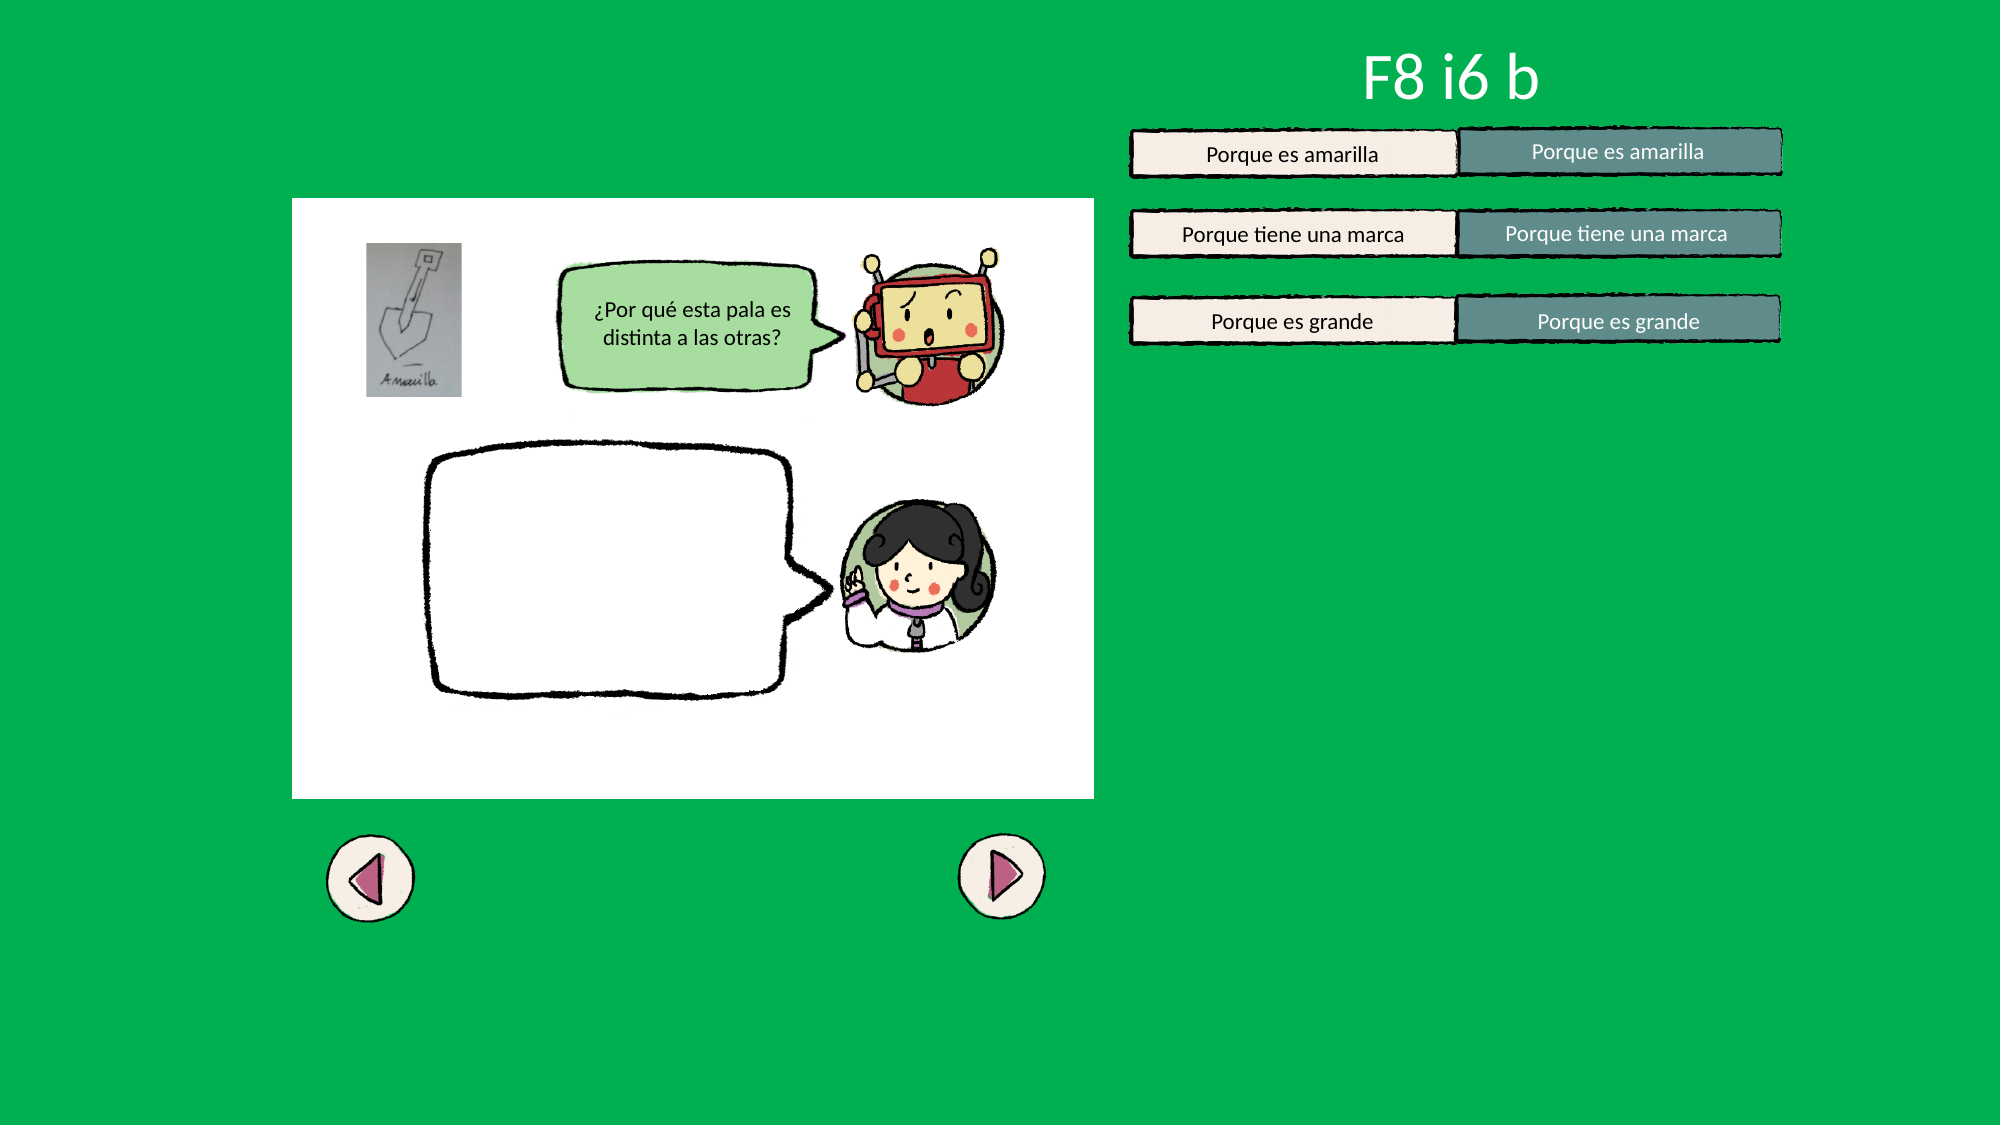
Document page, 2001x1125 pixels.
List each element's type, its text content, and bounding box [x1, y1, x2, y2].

picture [291, 198, 1094, 799]
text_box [1127, 207, 1782, 259]
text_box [1128, 292, 1781, 346]
text_box F8 i6 b [1347, 25, 1782, 120]
picture [956, 832, 1047, 922]
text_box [1127, 125, 1783, 179]
picture [324, 833, 416, 925]
